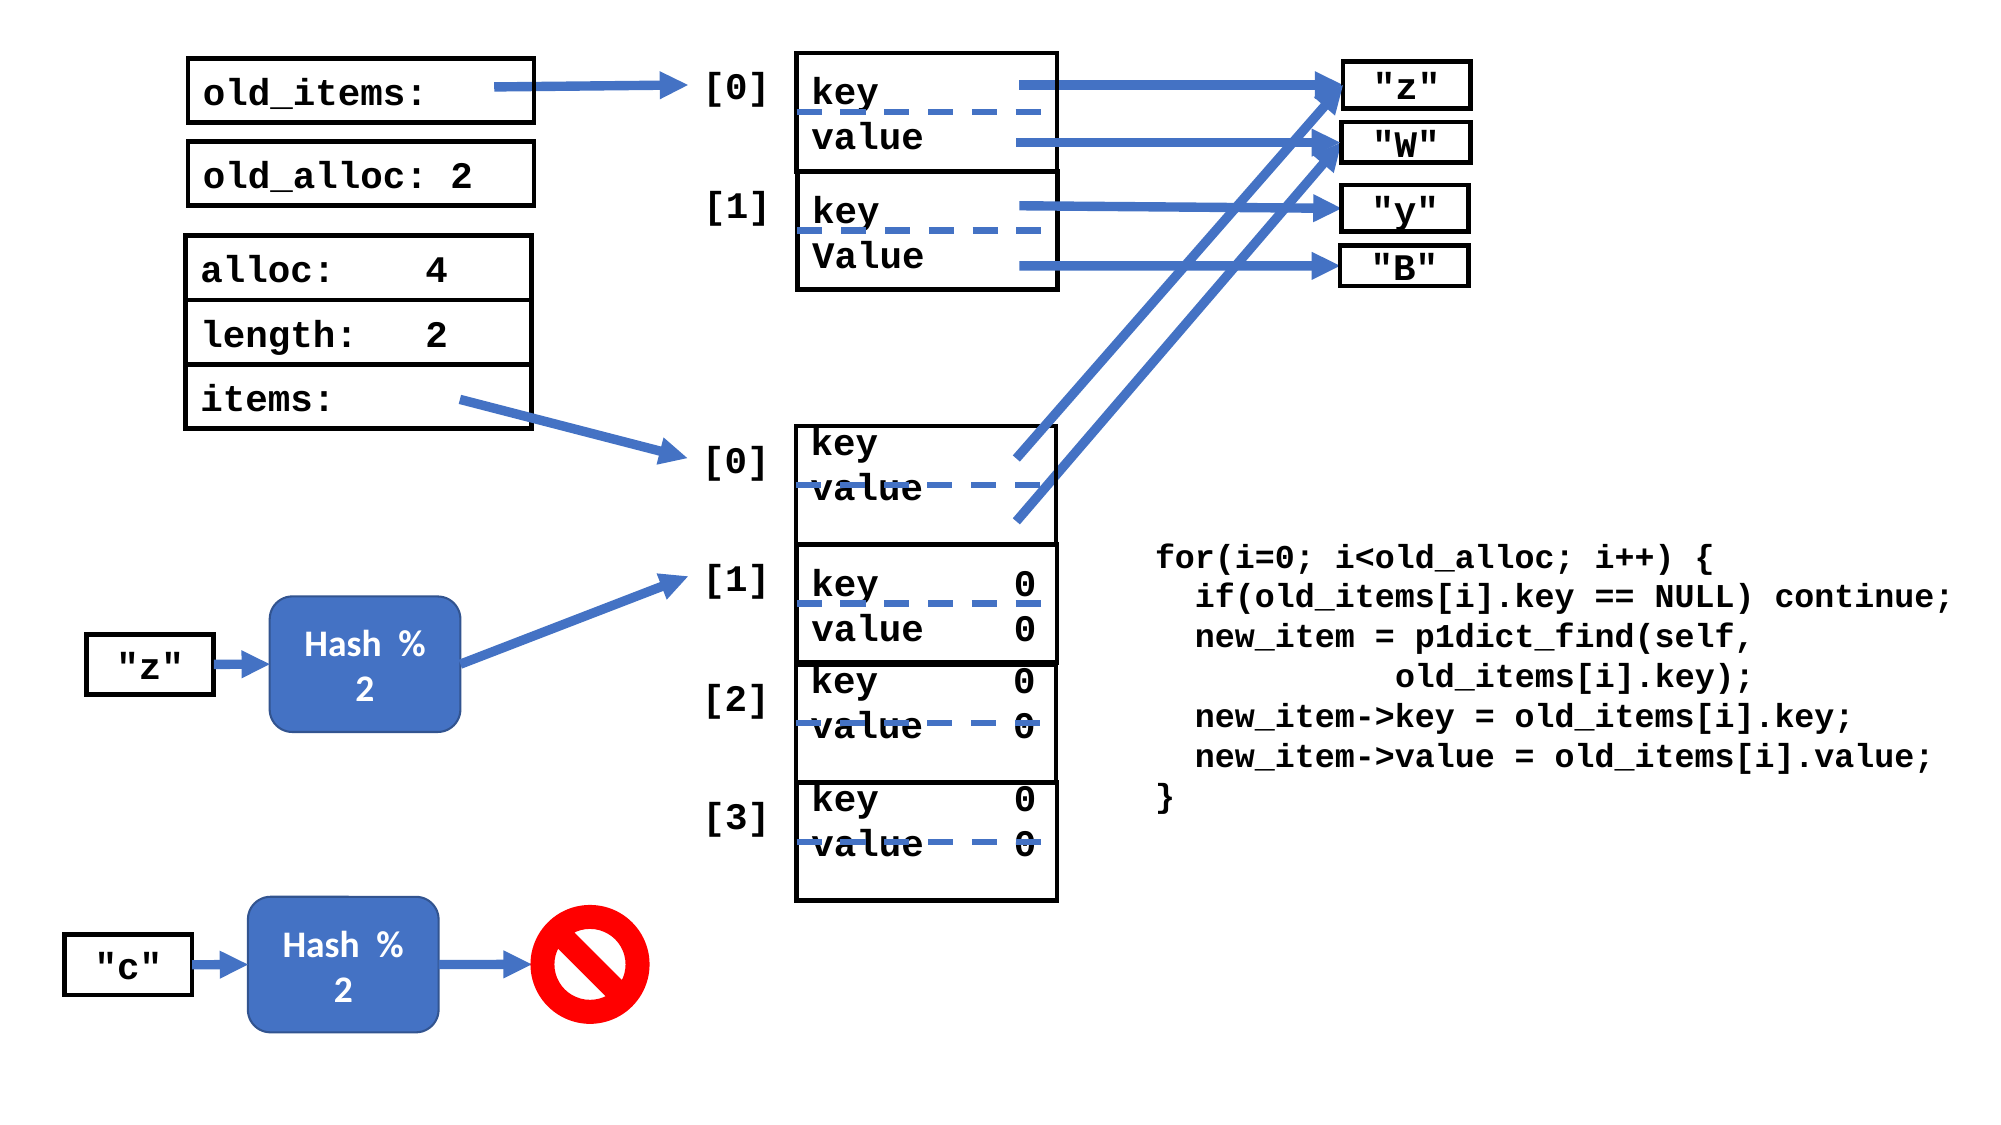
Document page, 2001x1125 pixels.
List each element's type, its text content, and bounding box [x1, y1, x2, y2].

text_box key 0 value 0 [795, 663, 1057, 723]
text_box "W" [1343, 121, 1471, 164]
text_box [1016, 85, 1343, 459]
text_box [3] [687, 784, 854, 845]
text_box [1] [688, 173, 855, 234]
text_box [530, 904, 650, 1024]
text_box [460, 576, 688, 665]
text_box key 0 value 0 [796, 543, 1058, 664]
text_box "y" [1343, 184, 1470, 233]
text_box key Value [796, 231, 1016, 291]
text_box Hash % 2 [246, 895, 440, 1034]
text_box length: 2 [185, 299, 533, 365]
text_box "B" [1343, 244, 1470, 287]
text_box [0] [687, 55, 854, 115]
text_box key 0 value 0 [796, 782, 1058, 902]
text_box Hash % 2 [268, 595, 462, 734]
text_box [1] [687, 546, 854, 607]
text_box key value [796, 52, 1058, 112]
text_box alloc: 4 [185, 235, 533, 299]
text_box "c" [64, 934, 193, 996]
text_box "z" [85, 633, 215, 695]
text_box [2] [687, 666, 854, 726]
text_box "z" [1342, 61, 1471, 109]
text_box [459, 399, 688, 459]
text_box key 0 value 0 [795, 724, 1057, 783]
text_box key value [795, 486, 1057, 545]
text_box old_items: [187, 57, 535, 124]
text_box [0] [687, 428, 854, 488]
text_box key value [796, 113, 1016, 170]
text_box old_alloc: 2 [187, 140, 535, 207]
text_box key value [795, 425, 1016, 485]
text_box key Value [796, 170, 1016, 230]
text_box for(i=0; i<old_alloc; i++) { if(old_items[i].key == NULL) continue; new_item = p1dict_find(self, old_items[i].key); new_item->key = old_items[i].key; new_item->value = old_items[i].value; } [1140, 527, 1987, 822]
text_box items: [185, 365, 533, 430]
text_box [1016, 459, 1342, 522]
